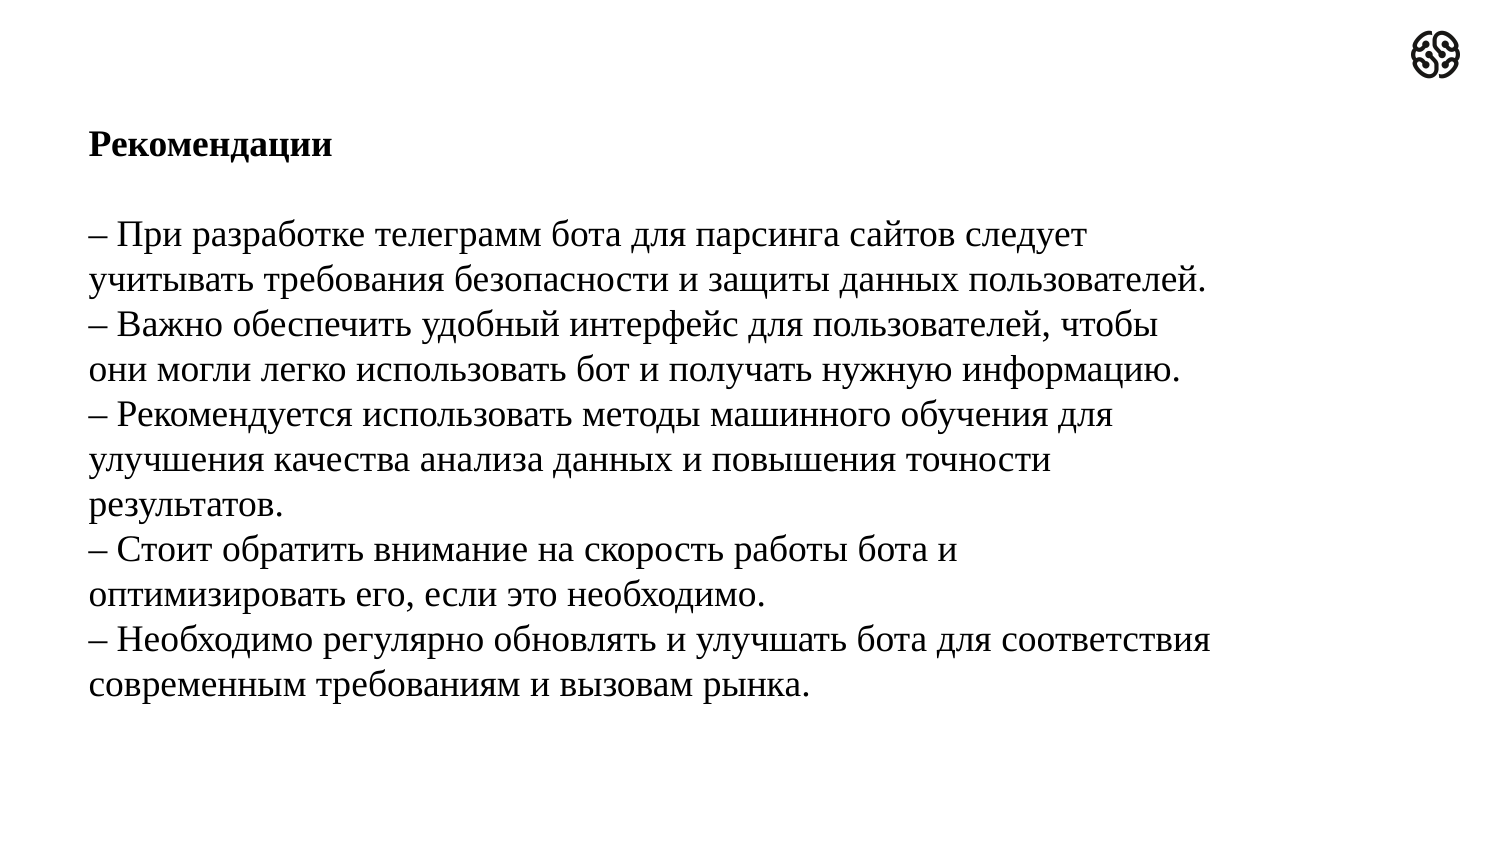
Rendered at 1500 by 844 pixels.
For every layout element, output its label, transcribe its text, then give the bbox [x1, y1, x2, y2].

title Рекомендации – При разработке телеграмм бота для парсинга сайтов следует учитывать требования безопасности и защиты данных пользователей. – Важно обеспечить удобный интерфейс для пользователей, чтобы они могли легко использовать бот и получать нужную информацию. – Рекомендуется использовать методы машинного обучения для улучшения качества анализа данных и повышения точности результатов. – Стоит обратить внимание на скорость работы бота и оптимизировать его, если это необходимо. – Необходимо регулярно обновлять и улучшать бота для соответствия современным требованиям и вызовам рынка. [88, 118, 1216, 750]
picture [1411, 30, 1460, 79]
